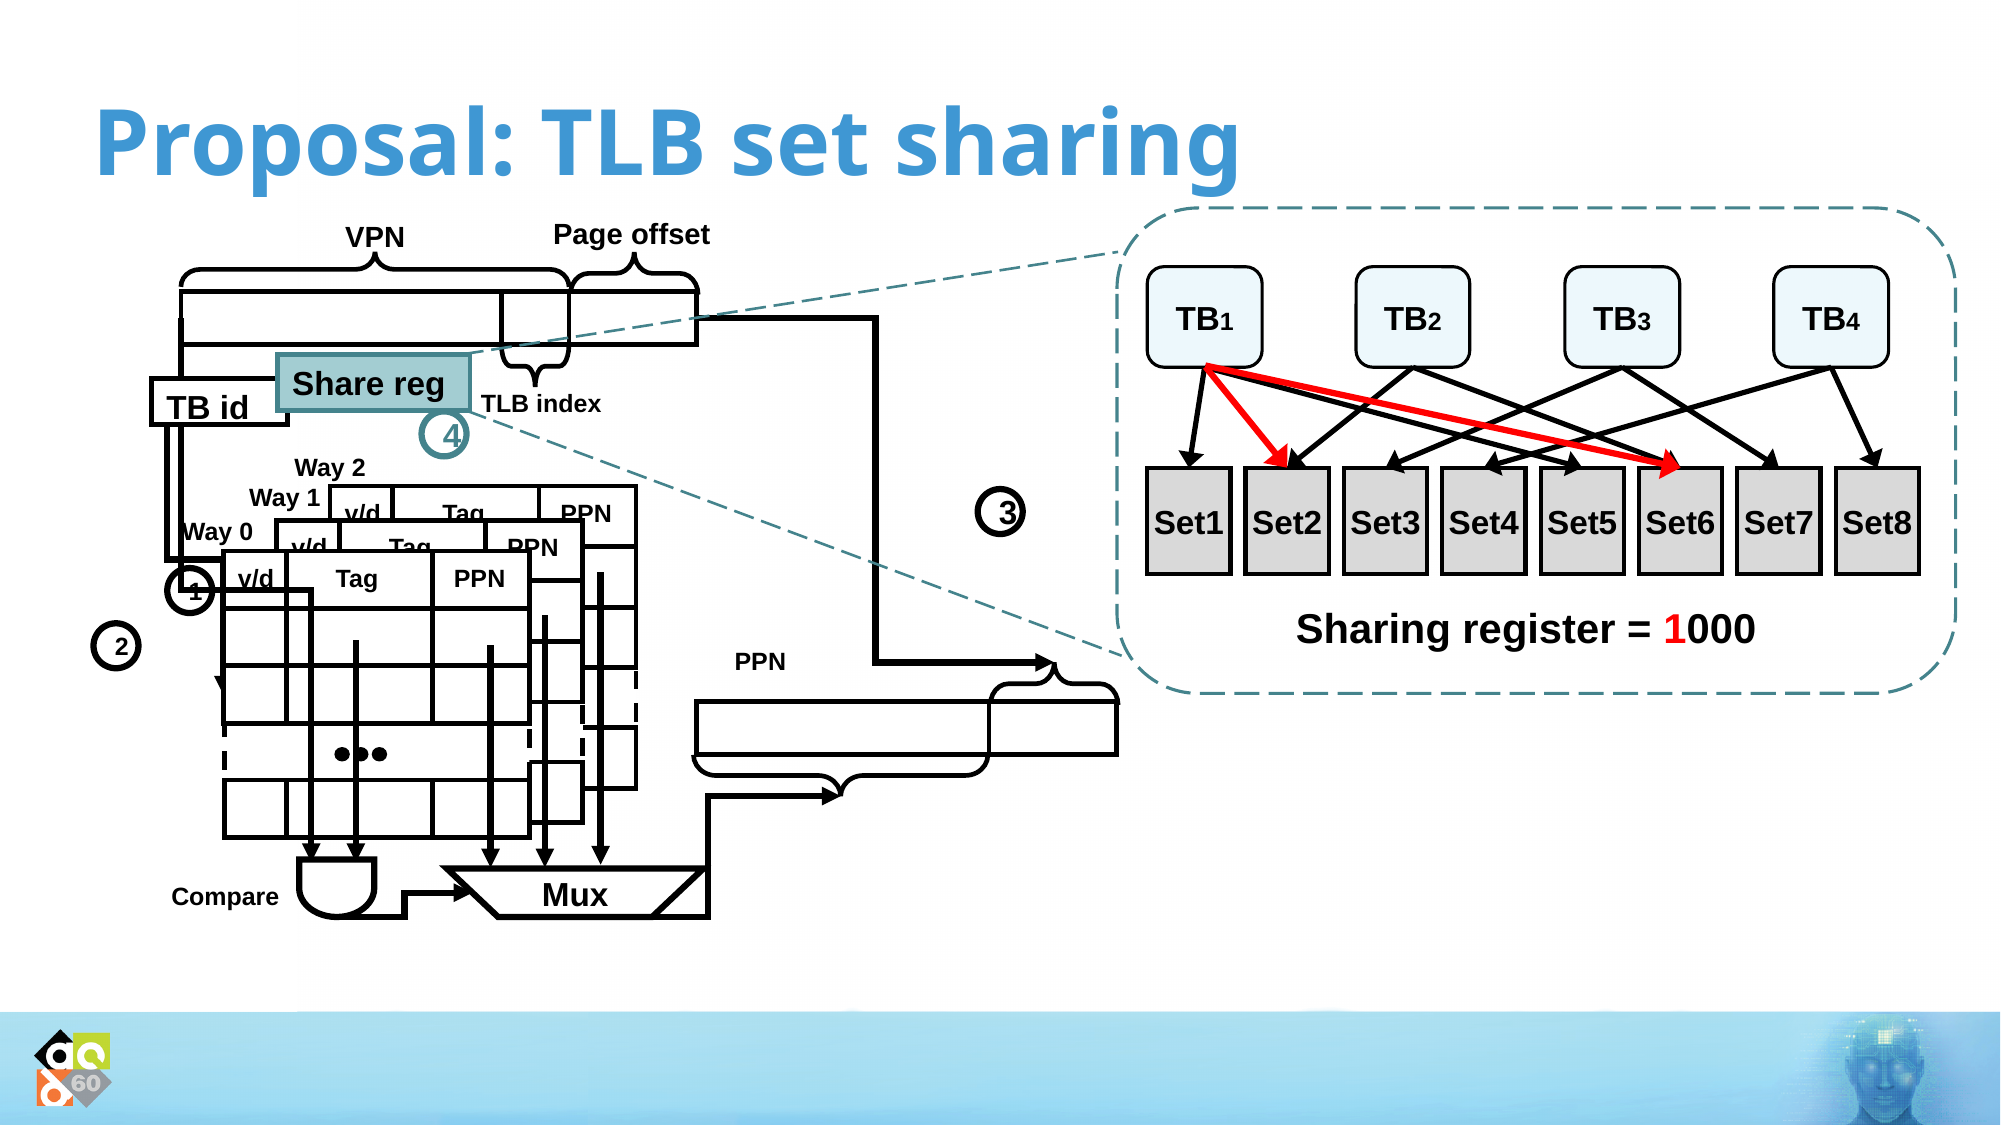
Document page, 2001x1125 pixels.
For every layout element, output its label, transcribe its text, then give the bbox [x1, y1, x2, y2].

title Proposal: TLB set sharing [78, 37, 2000, 255]
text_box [93, 207, 1956, 917]
picture [0, 0, 2001, 1125]
